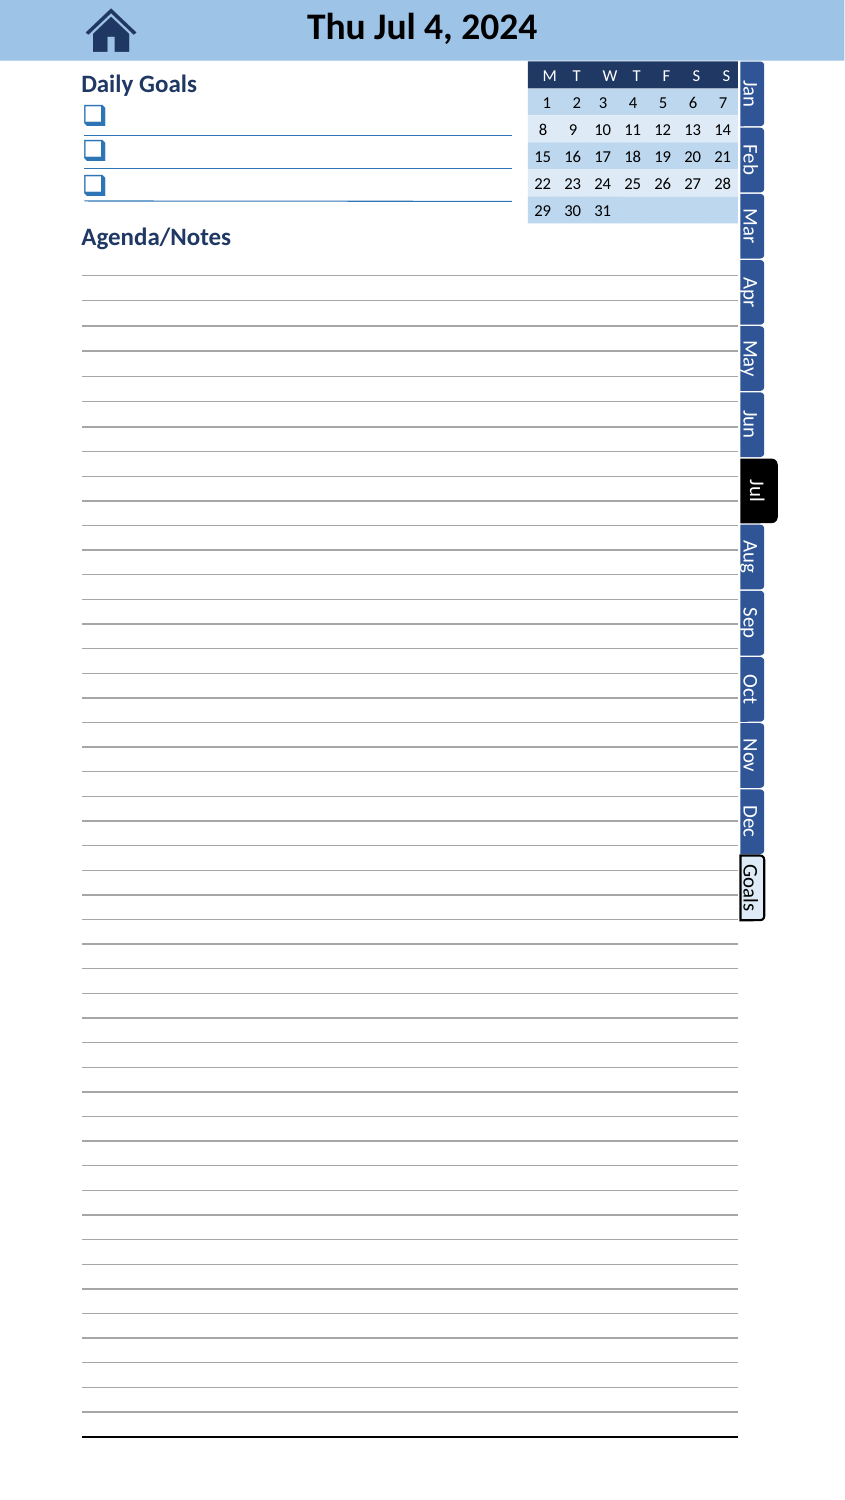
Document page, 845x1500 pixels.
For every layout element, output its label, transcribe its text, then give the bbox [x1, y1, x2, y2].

picture [82, 1, 140, 59]
list Thu Jul 4, 2024 [190, 0, 655, 61]
